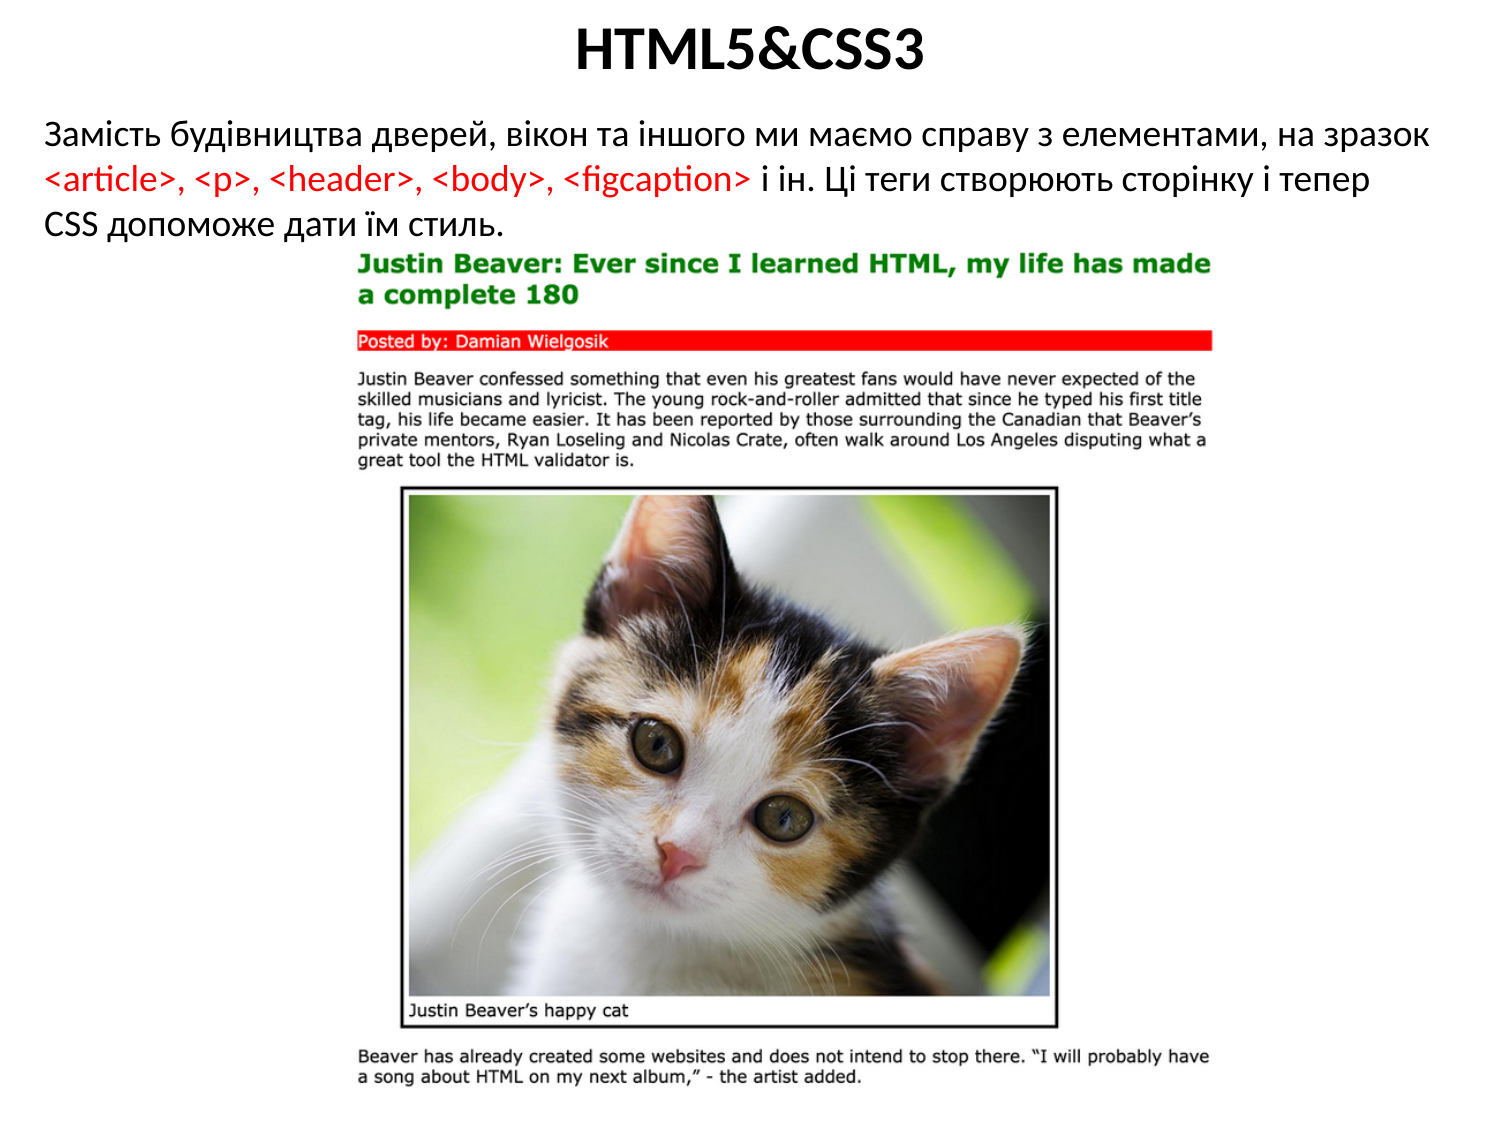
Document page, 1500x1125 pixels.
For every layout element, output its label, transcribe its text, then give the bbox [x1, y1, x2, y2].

text_box Замість будівництва дверей, вікон та іншого ми маємо справу з елементами, на зразок <article>, <p>, <header>, <body>, <figcaption> і ін. Ці теги створюють сторінку і тепер CSS допоможе дати їм стиль. [29, 101, 1447, 252]
title HTML5&CSS3 [0, 0, 1500, 90]
picture [348, 246, 1223, 1090]
